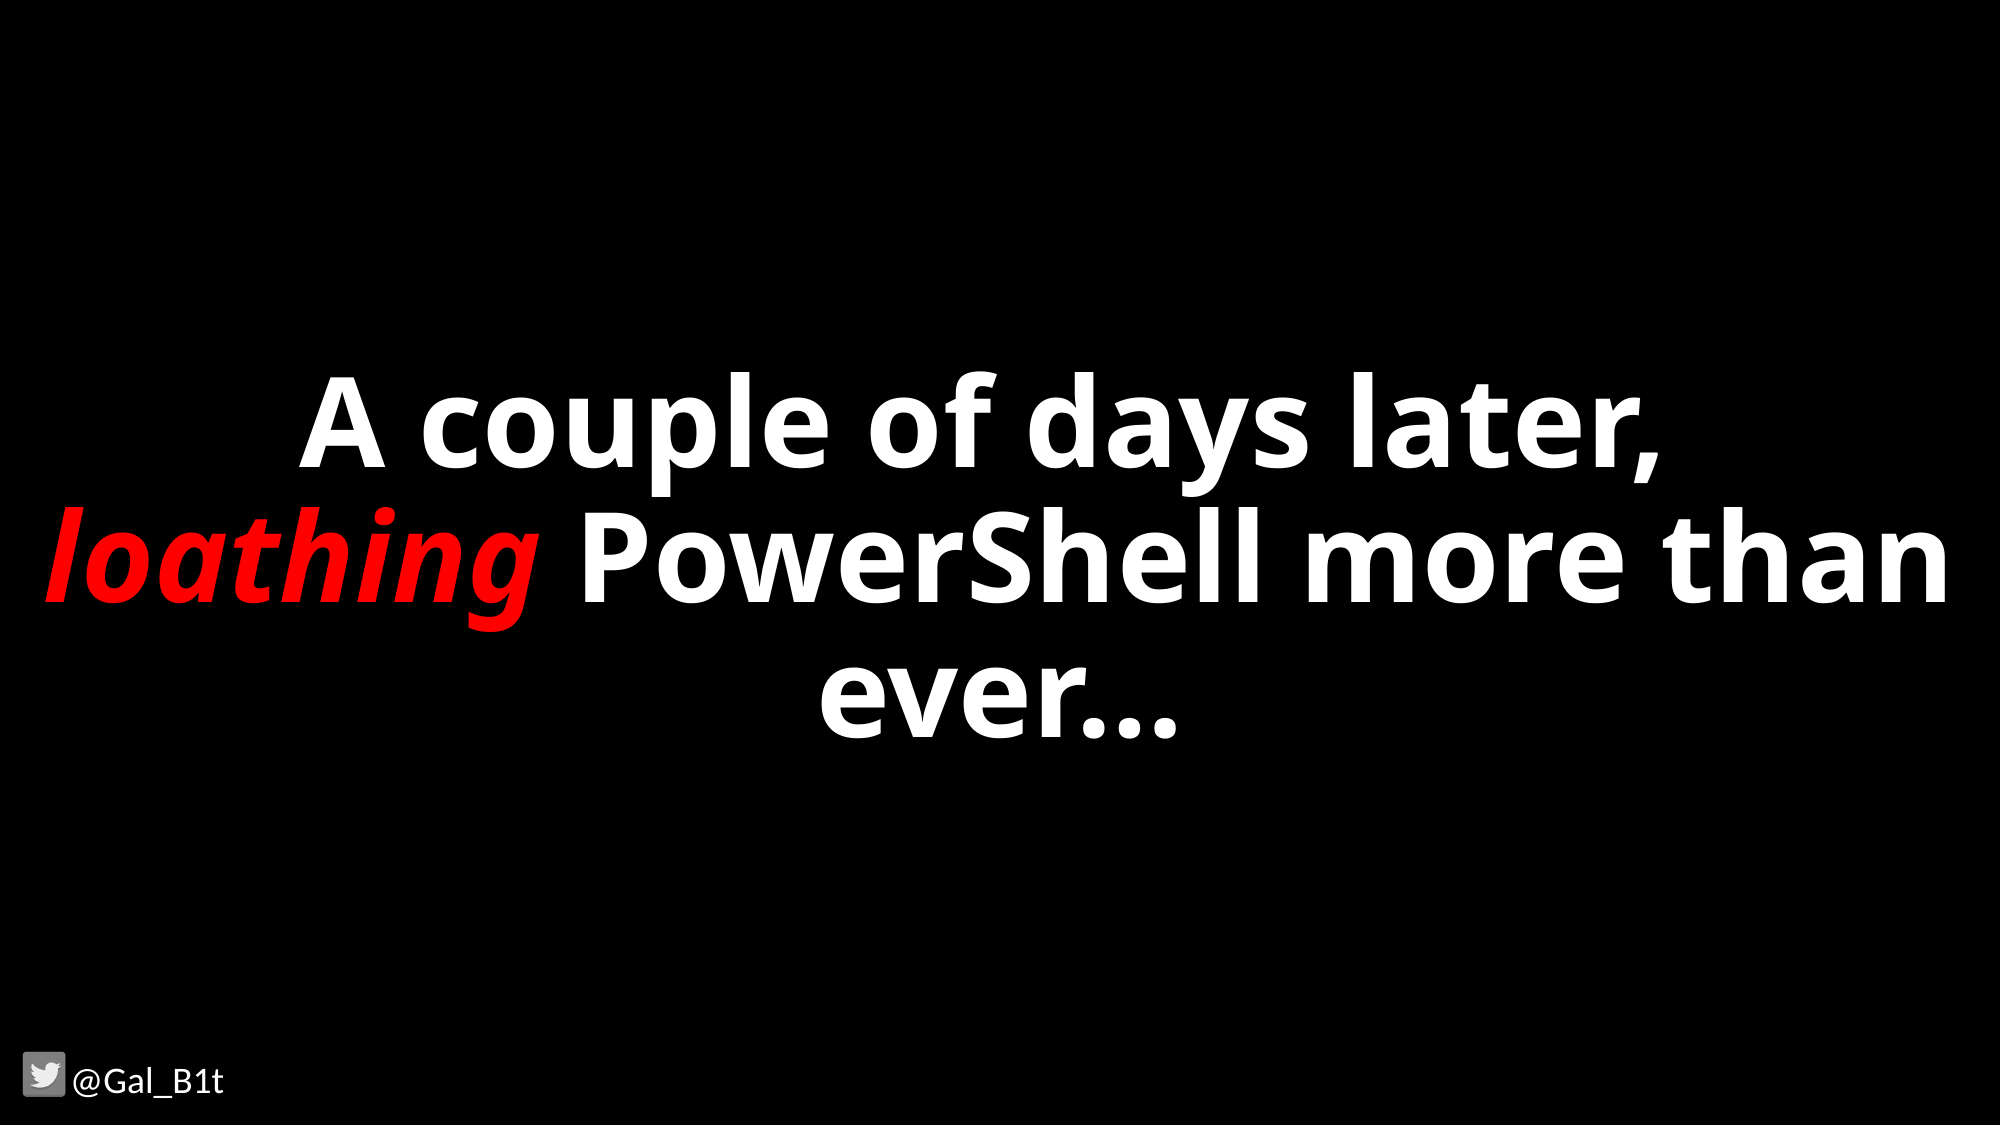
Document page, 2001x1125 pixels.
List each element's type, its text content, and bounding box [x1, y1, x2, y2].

text_box A couple of days later, loathing PowerShell more than ever… [13, 330, 1987, 795]
picture [18, 1047, 70, 1099]
